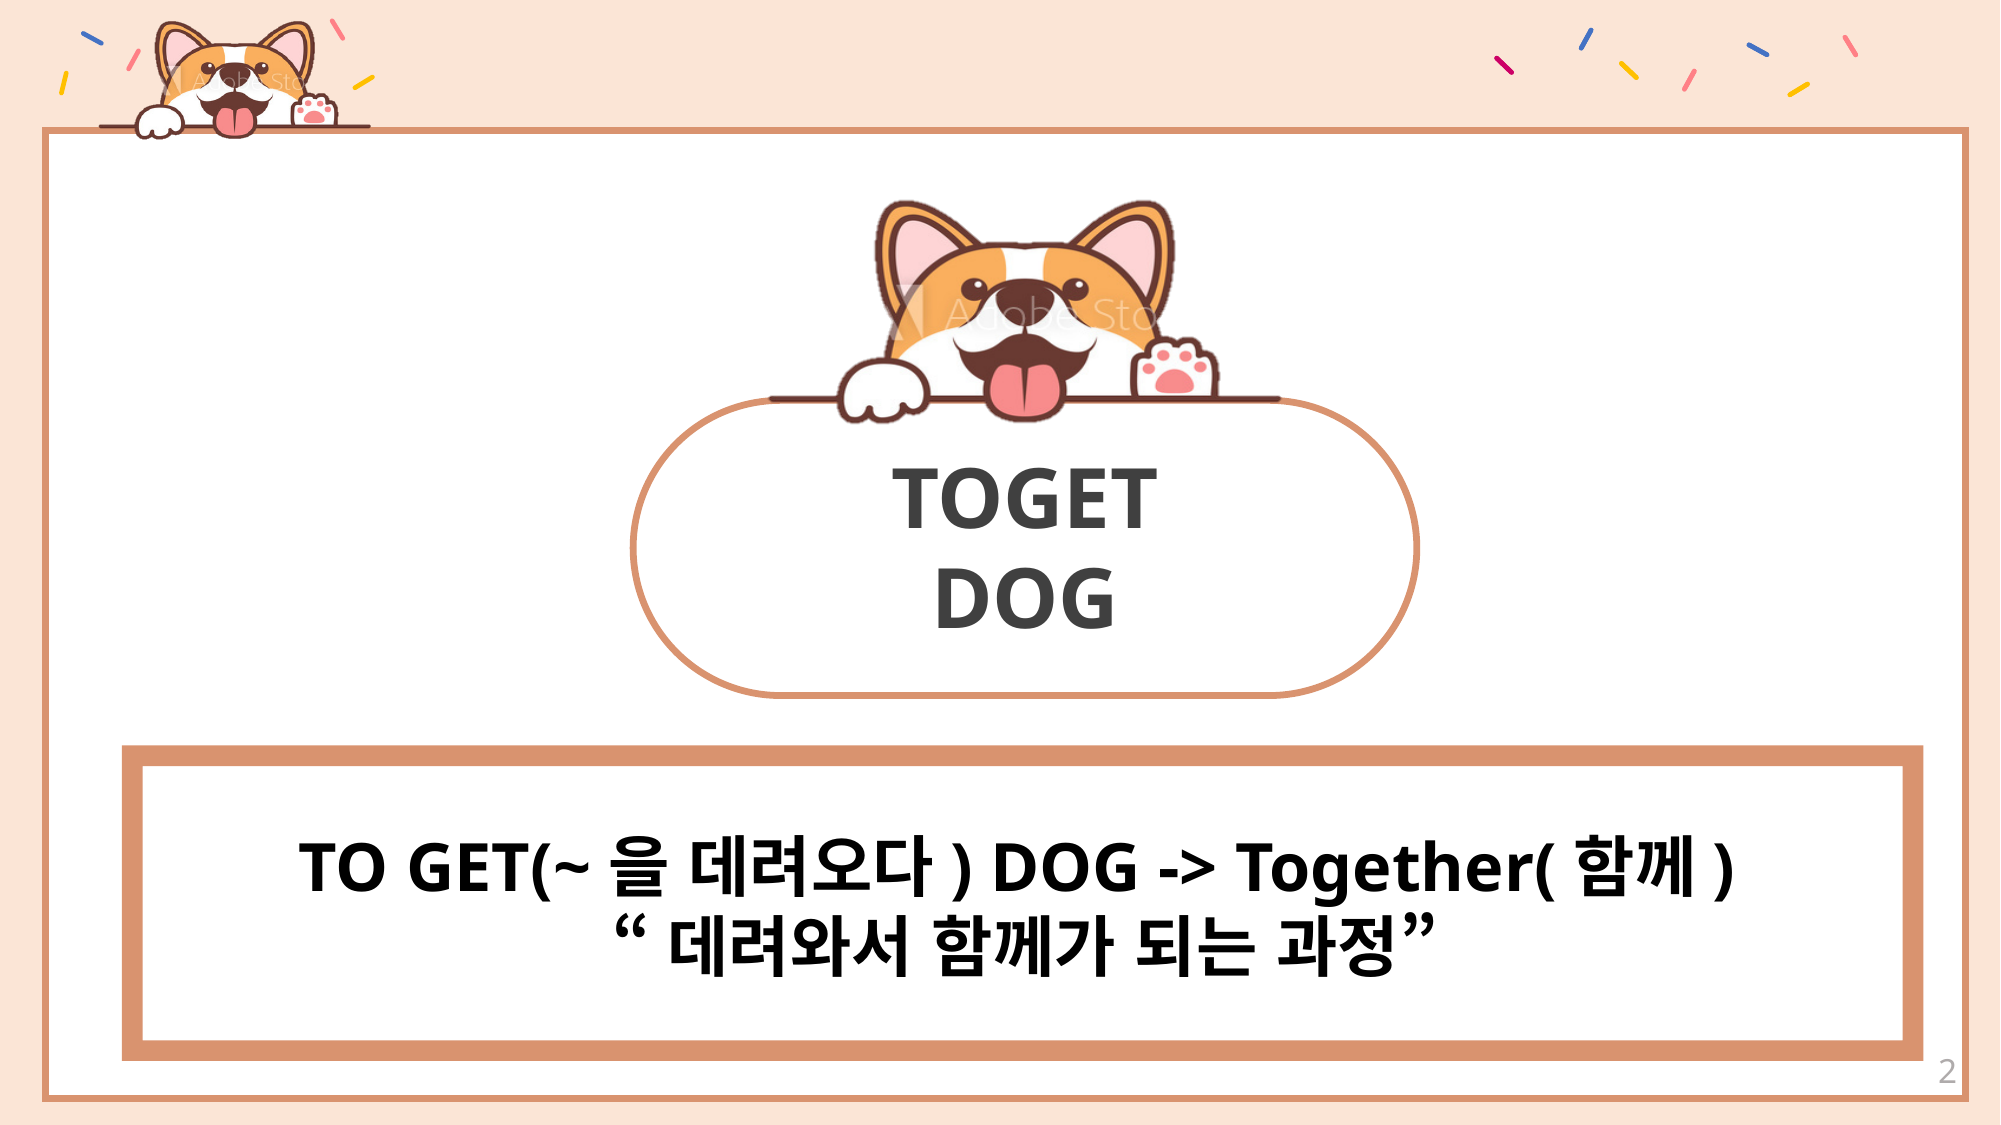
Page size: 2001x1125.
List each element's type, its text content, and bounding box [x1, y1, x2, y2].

text_box TO GET(~을 데려오다) DOG -> Together(함께) “데려와서 함께가 되는 과정” [214, 817, 1838, 992]
text_box [121, 744, 1924, 1062]
text_box TOGET DOG [632, 408, 1418, 697]
picture [730, 59, 1320, 565]
text_box 2 [1923, 1042, 1966, 1098]
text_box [1498, 33, 1856, 95]
picture [78, 0, 391, 214]
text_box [55, 20, 78, 89]
